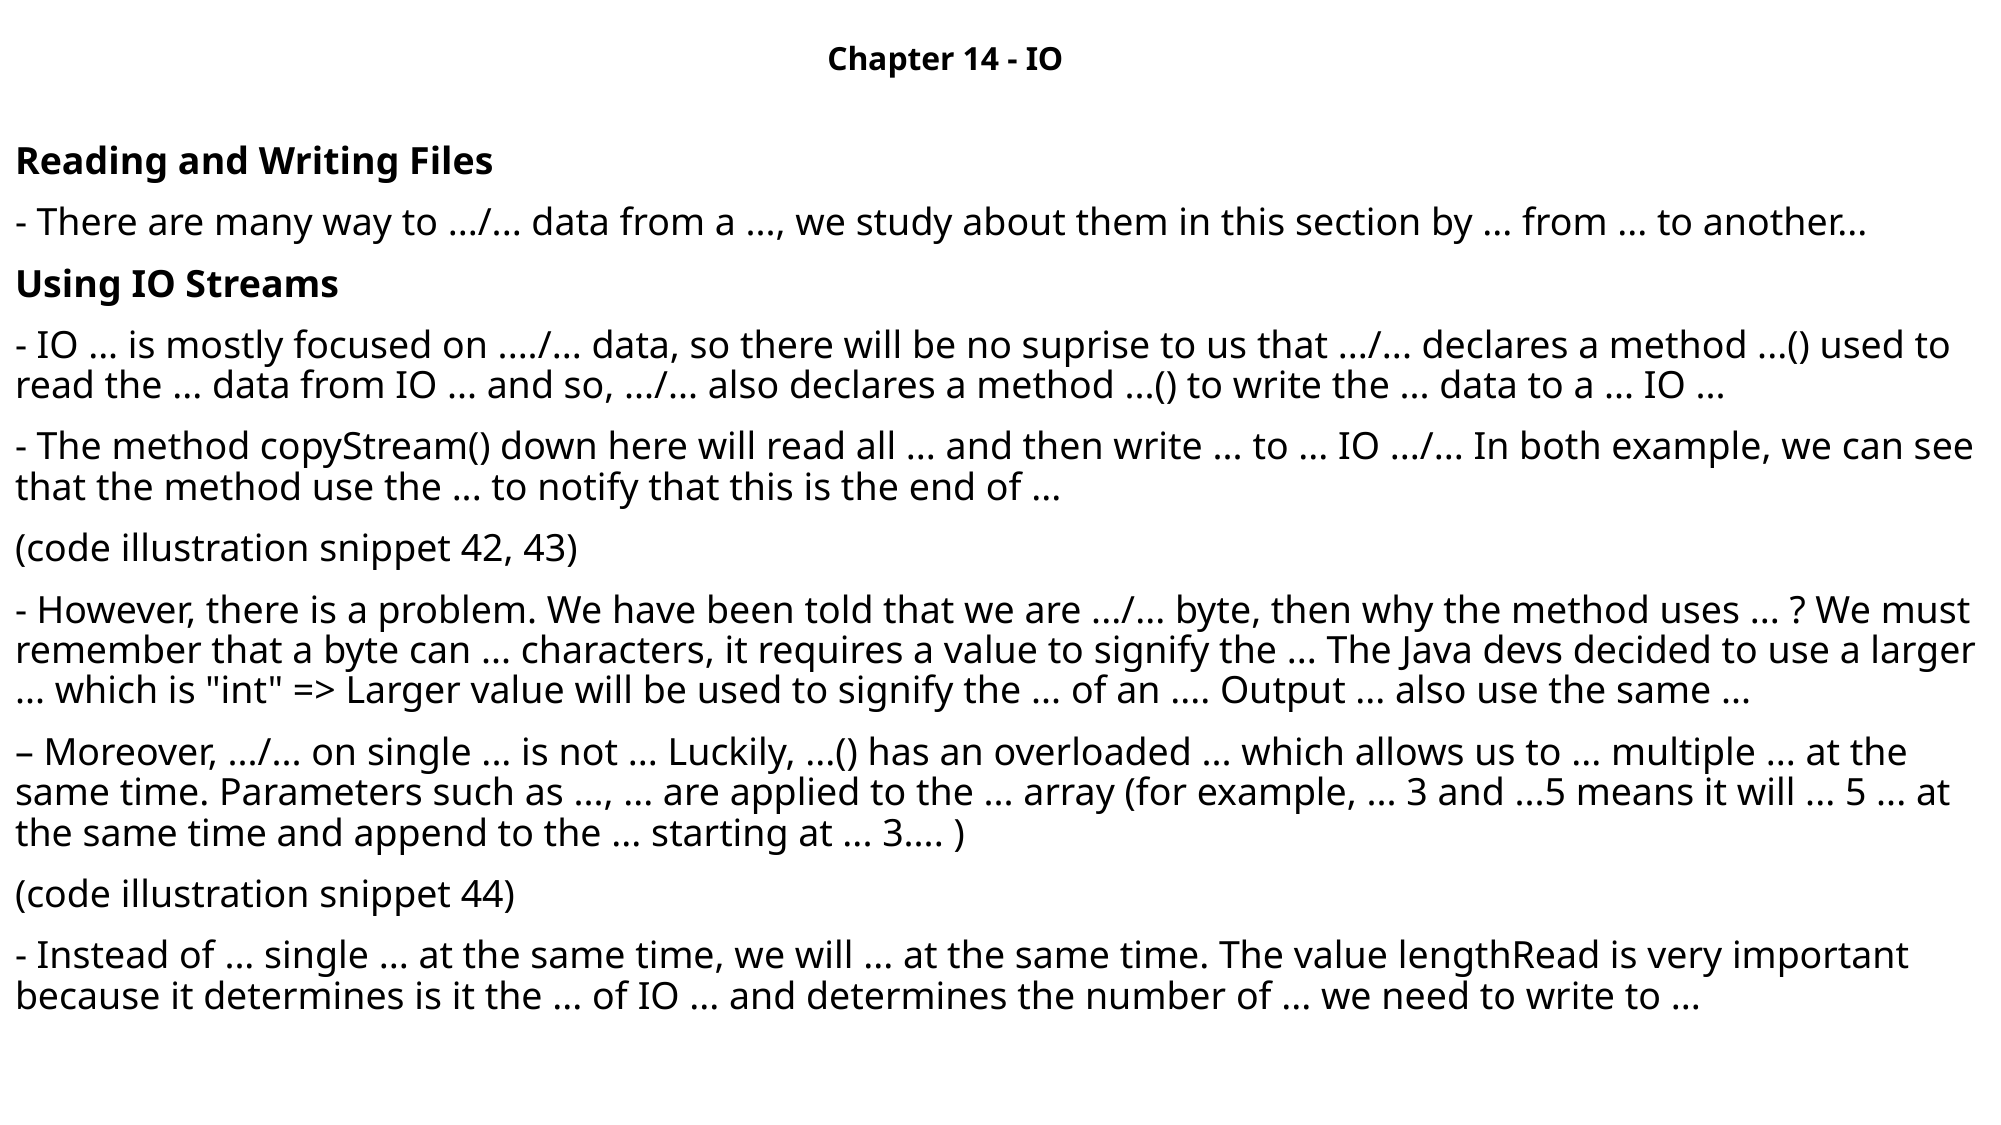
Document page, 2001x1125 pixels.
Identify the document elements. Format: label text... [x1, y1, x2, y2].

text_box Reading and Writing Files - There are many way to .../... data from a ..., we study about them in this section by ... from ... to another... Using IO Streams - IO ... is mostly focused on ..../... data, so there will be no suprise to us that .../... declares a method ...() used to read the ... data from IO ... and so, .../... also declares a method ...() to write the ... data to a ... IO ... - The method copyStream() down here will read all ... and then write ... to ... IO .../... In both example, we can see that the method use the ... to notify that this is the end of ... (code illustration snippet 42, 43) - However, there is a problem. We have been told that we are .../... byte, then why the method uses ... ? We must remember that a byte can ... characters, it requires a value to signify the ... The Java devs decided to use a larger ... which is "int" => Larger value will be used to signify the ... of an .... Output ... also use the same ... – Moreover, .../... on single ... is not ... Luckily, ...() has an overloaded ... which allows us to ... multiple ... at the same time. Parameters such as ..., ... are applied to the ... array (for example, ... 3 and ...5 means it will ... 5 ... at the same time and append to the ... starting at ... 3.... ) (code illustration snippet 44) - Instead of ... single ... at the same time, we will ... at the same time. The value lengthRead is very important because it determines is it the ... of IO ... and determines the number of ... we need to write to ... [0, 134, 2000, 1125]
subtitle Chapter 14 - IO [24, 35, 1866, 86]
